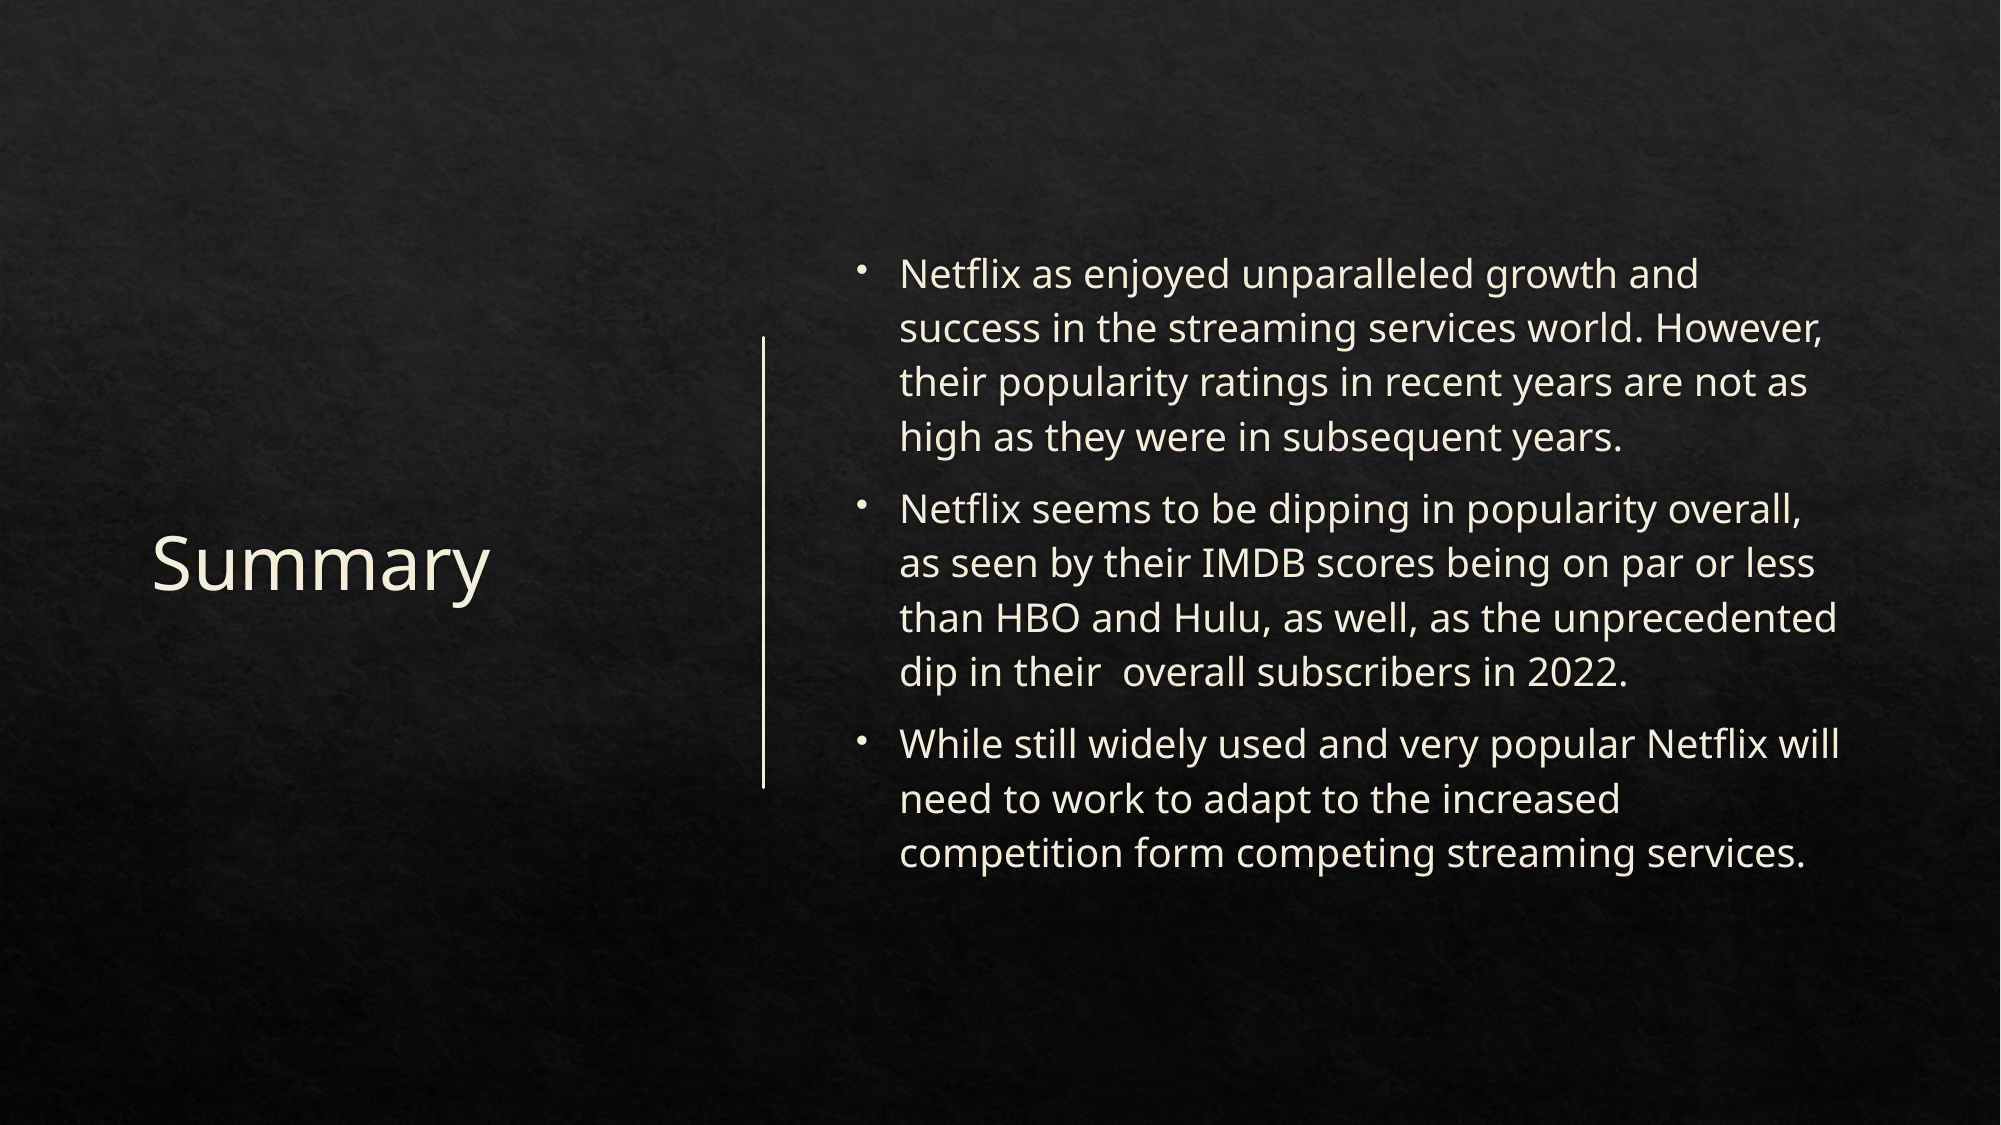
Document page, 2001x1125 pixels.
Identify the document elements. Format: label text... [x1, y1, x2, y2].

list Netflix as enjoyed unparalleled growth and success in the streaming services world. However, their popularity ratings in recent years are not as high as they were in subsequent years. Netflix seems to be dipping in popularity overall, as seen by their IMDB scores being on par or less than HBO and Hulu, as well, as the unprecedented dip in their overall subscribers in 2022. While still widely used and very popular Netflix will need to work to adapt to the increased competition form competing streaming services. [837, 183, 1862, 942]
text_box [0, 0, 2000, 1125]
title Summary [136, 183, 709, 942]
